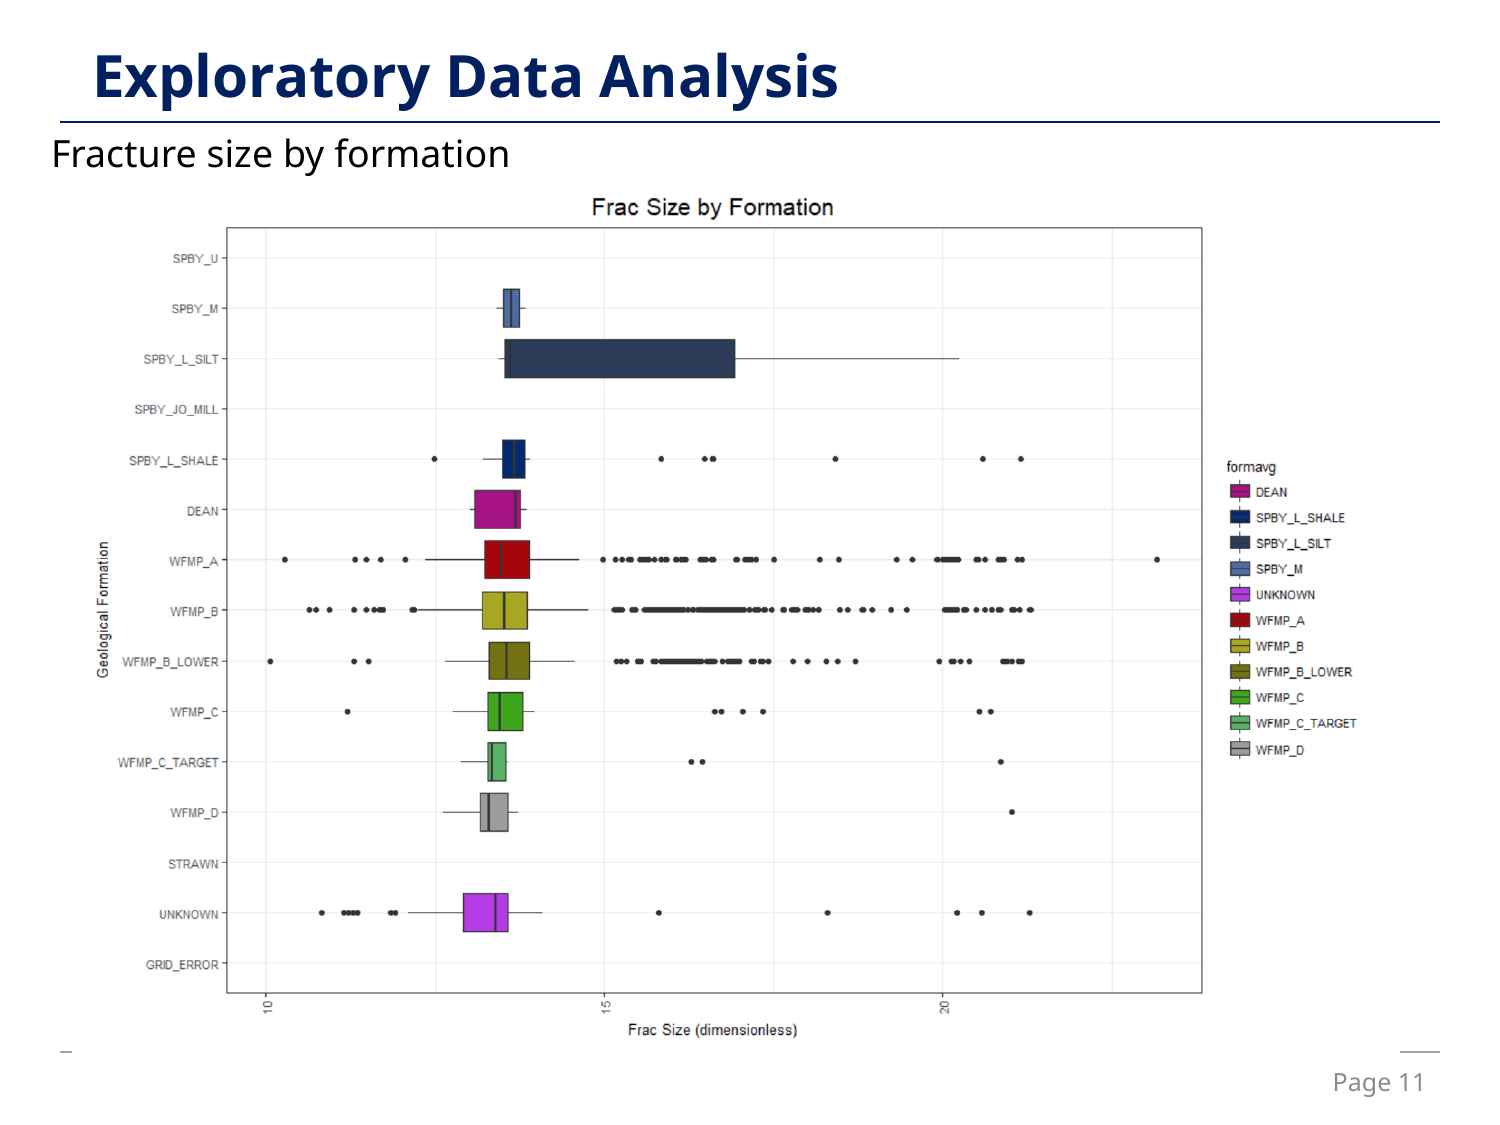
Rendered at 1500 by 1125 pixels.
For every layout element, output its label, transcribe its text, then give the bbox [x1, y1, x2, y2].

text_box Exploratory Data Analysis [62, 32, 1384, 117]
picture [72, 185, 1400, 1053]
text_box Fracture size by formation [36, 122, 536, 183]
text_box Page 11 [1104, 1053, 1442, 1114]
